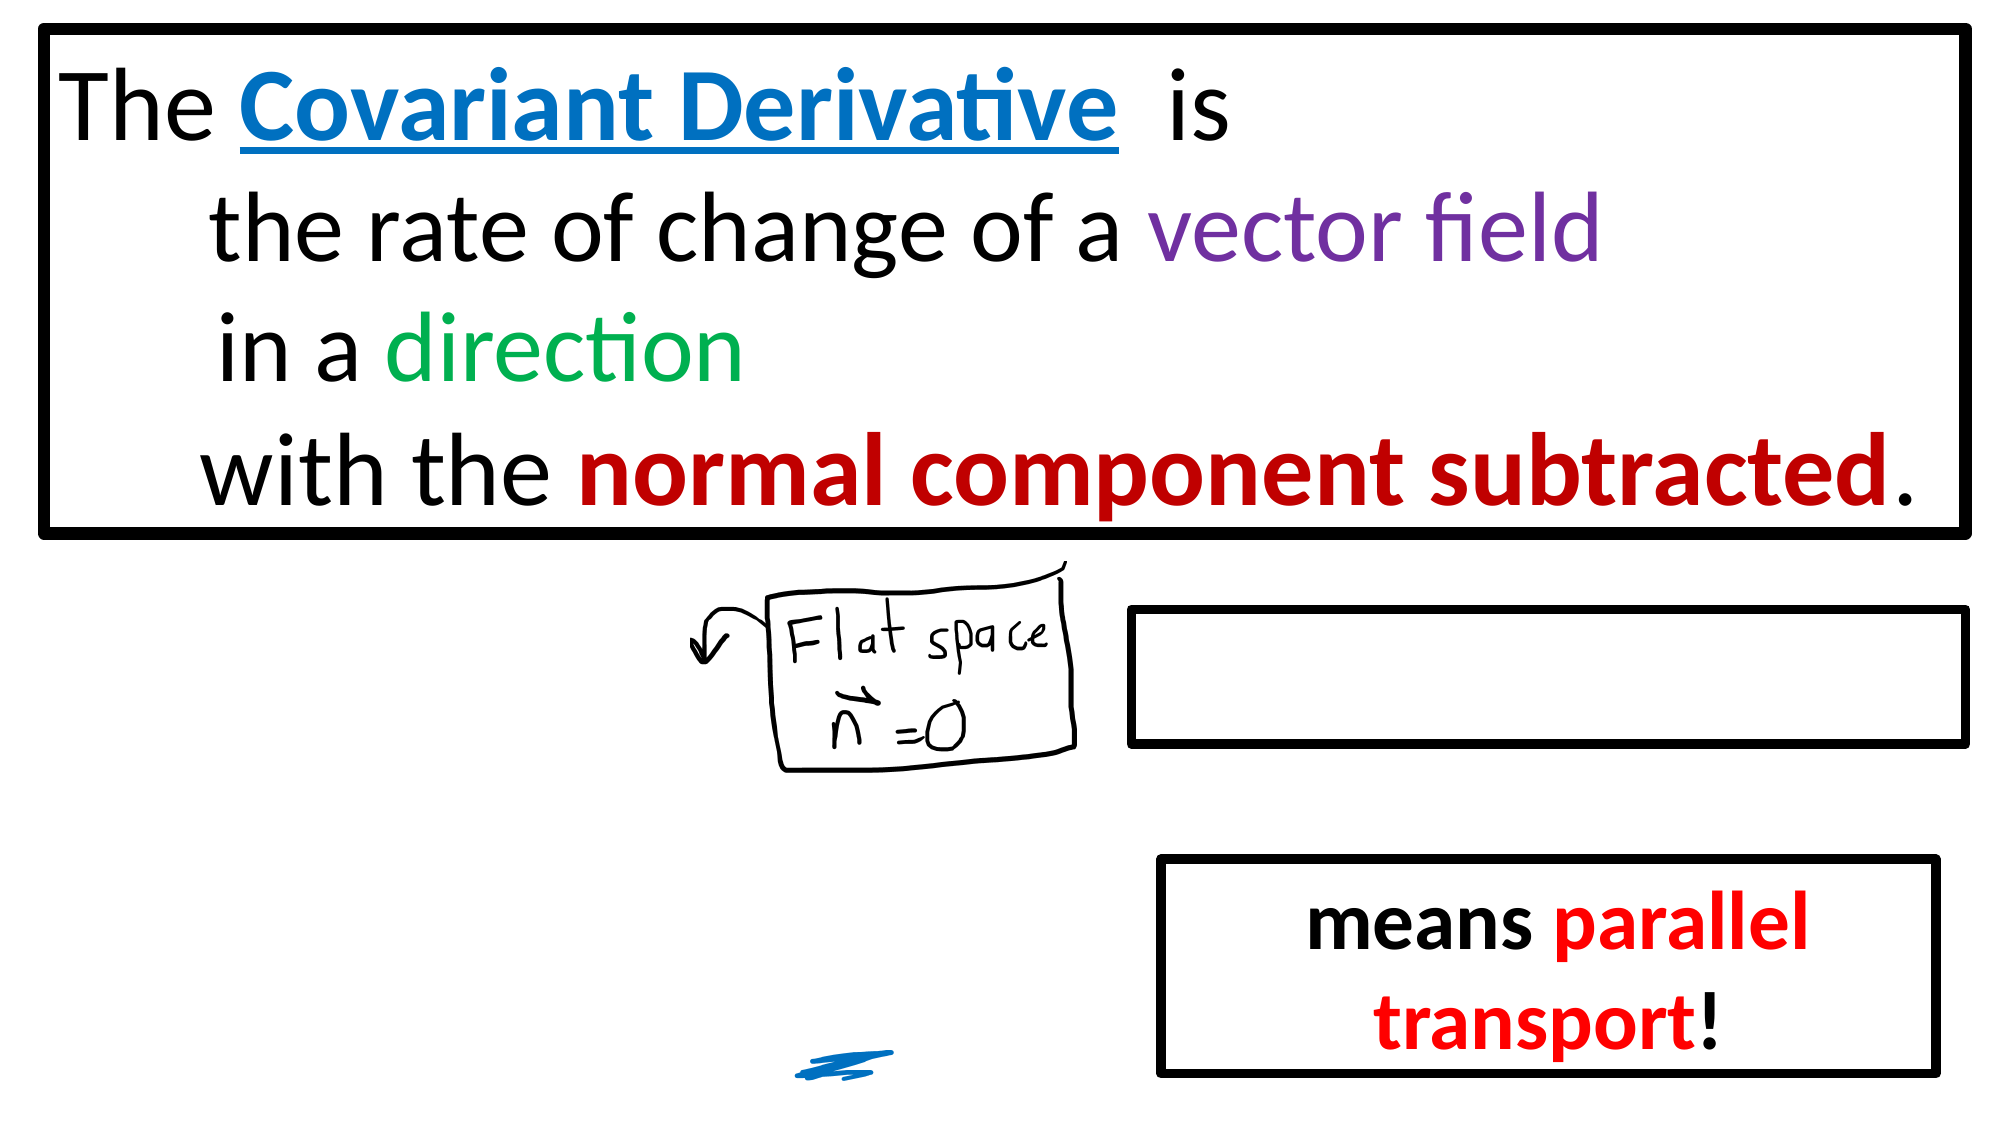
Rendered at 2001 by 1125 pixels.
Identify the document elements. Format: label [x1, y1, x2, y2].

picture [690, 561, 1086, 1090]
